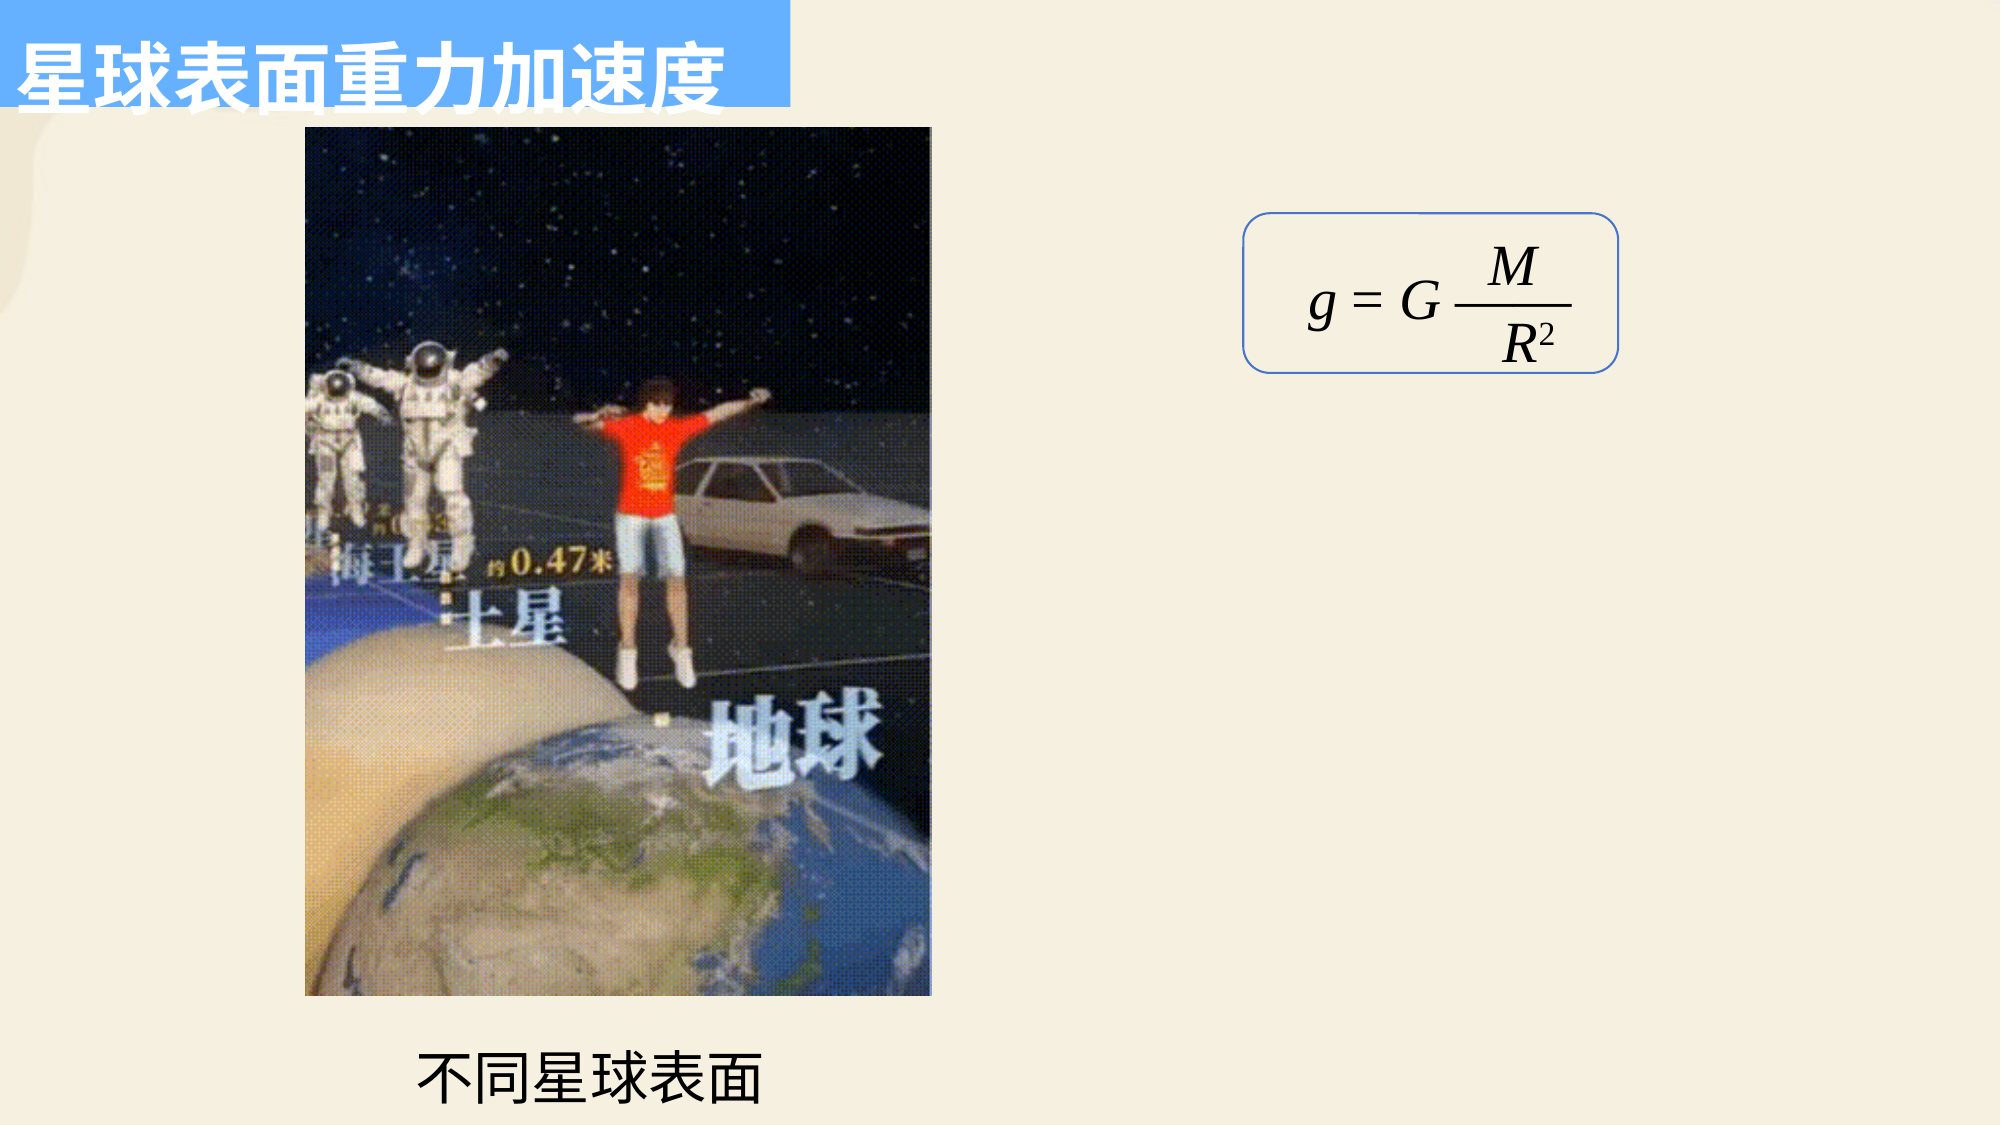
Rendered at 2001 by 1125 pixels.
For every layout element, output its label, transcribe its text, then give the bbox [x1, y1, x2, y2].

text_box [1242, 212, 1670, 384]
picture [0, 0, 2001, 1125]
text_box 不同星球表面 [400, 1006, 838, 1119]
text_box 星球表面重力加速度 [0, 0, 791, 108]
